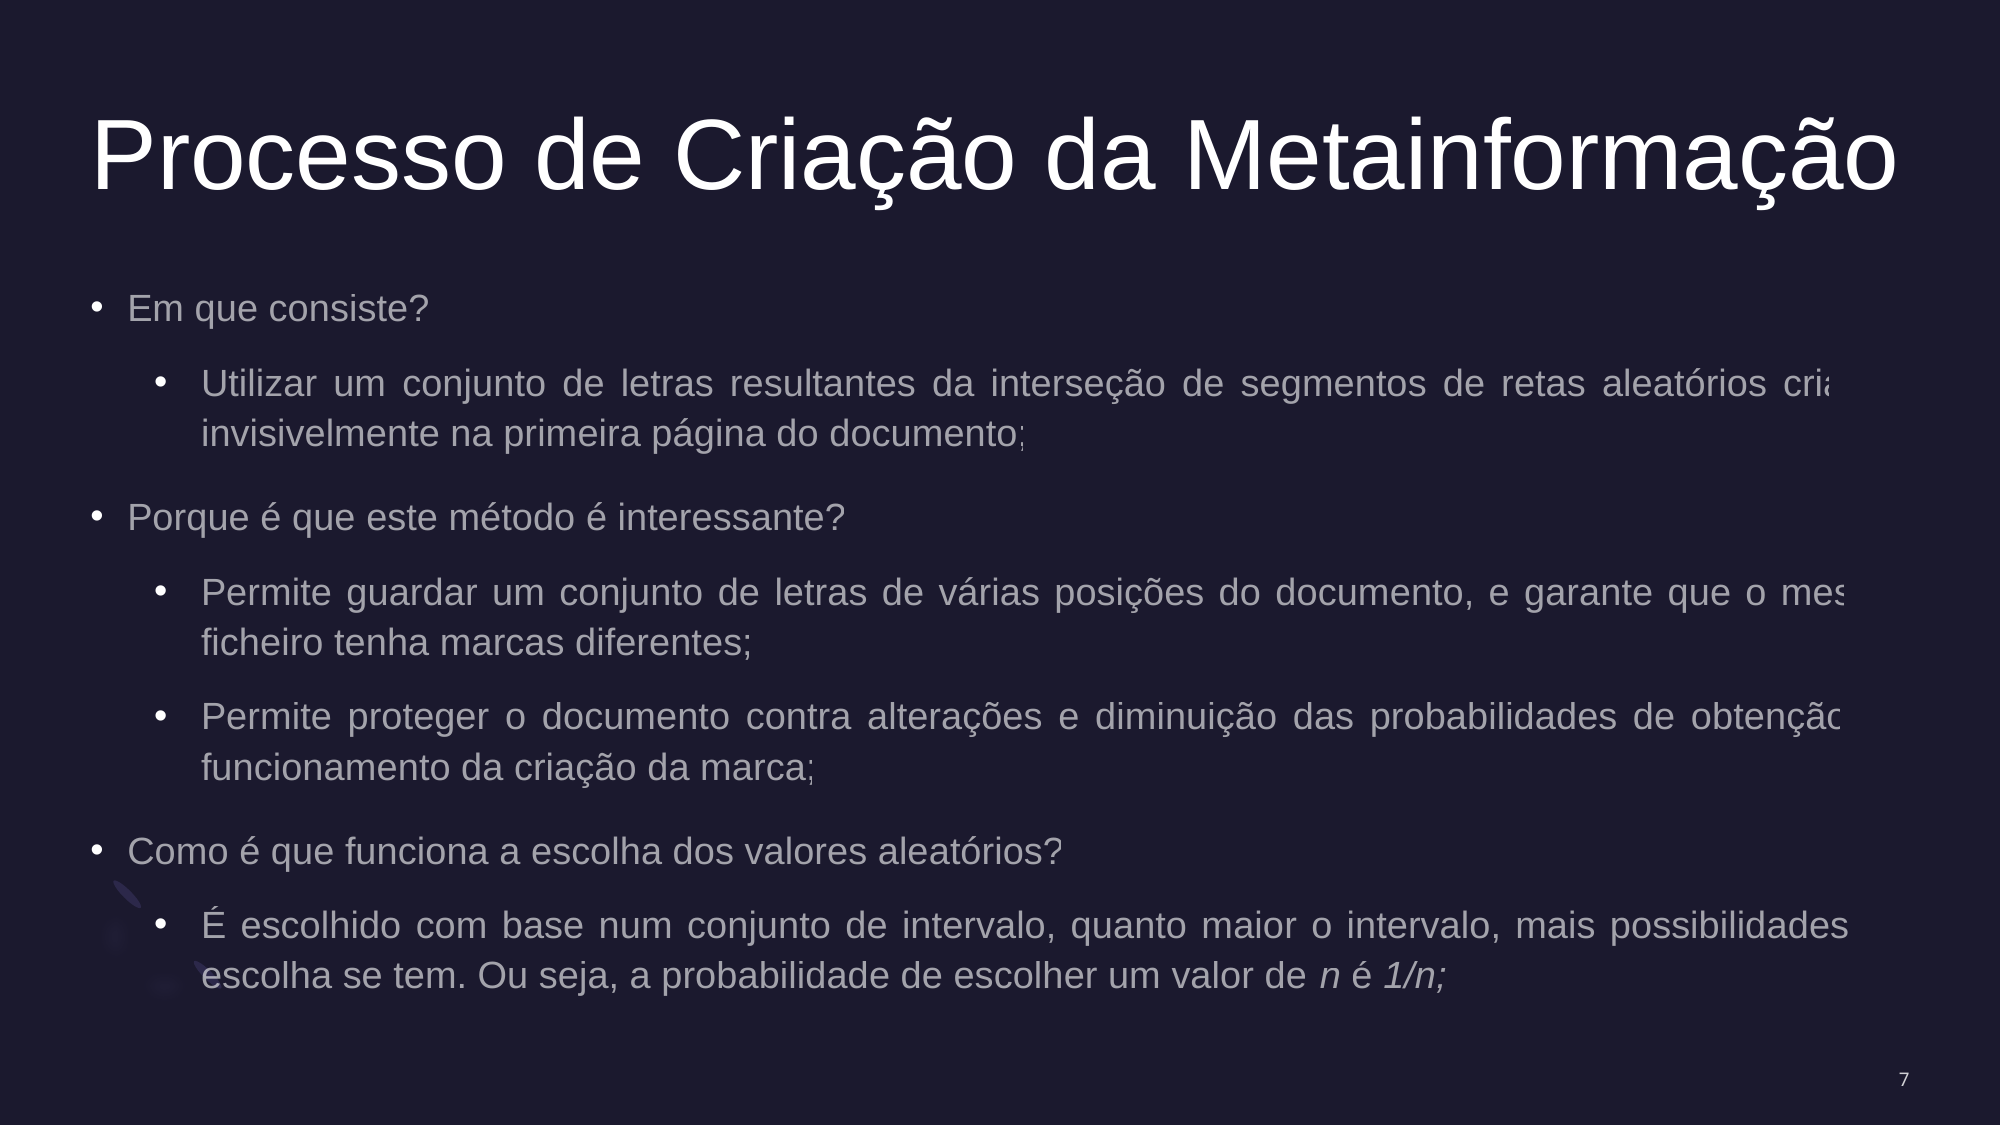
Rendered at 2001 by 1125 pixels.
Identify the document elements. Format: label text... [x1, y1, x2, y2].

list Em que consiste? Utilizar um conjunto de letras resultantes da interseção de segmentos de retas aleatórios criados invisivelmente na primeira página do documento; Porque é que este método é interessante? Permite guardar um conjunto de letras de várias posições do documento, e garante que o mesmo ficheiro tenha marcas diferentes; Permite proteger o documento contra alterações e diminuição das probabilidades de obtenção do funcionamento da criação da marca; Como é que funciona a escolha dos valores aleatórios? É escolhido com base num conjunto de intervalo, quanto maior o intervalo, mais possibilidades de escolha se tem. Ou seja, a probabilidade de escolher um valor de n é 1/n; [90, 279, 1910, 1000]
slide_number 7 [1632, 1067, 1910, 1093]
title Processo de Criação da Metainformação [90, 90, 1910, 254]
